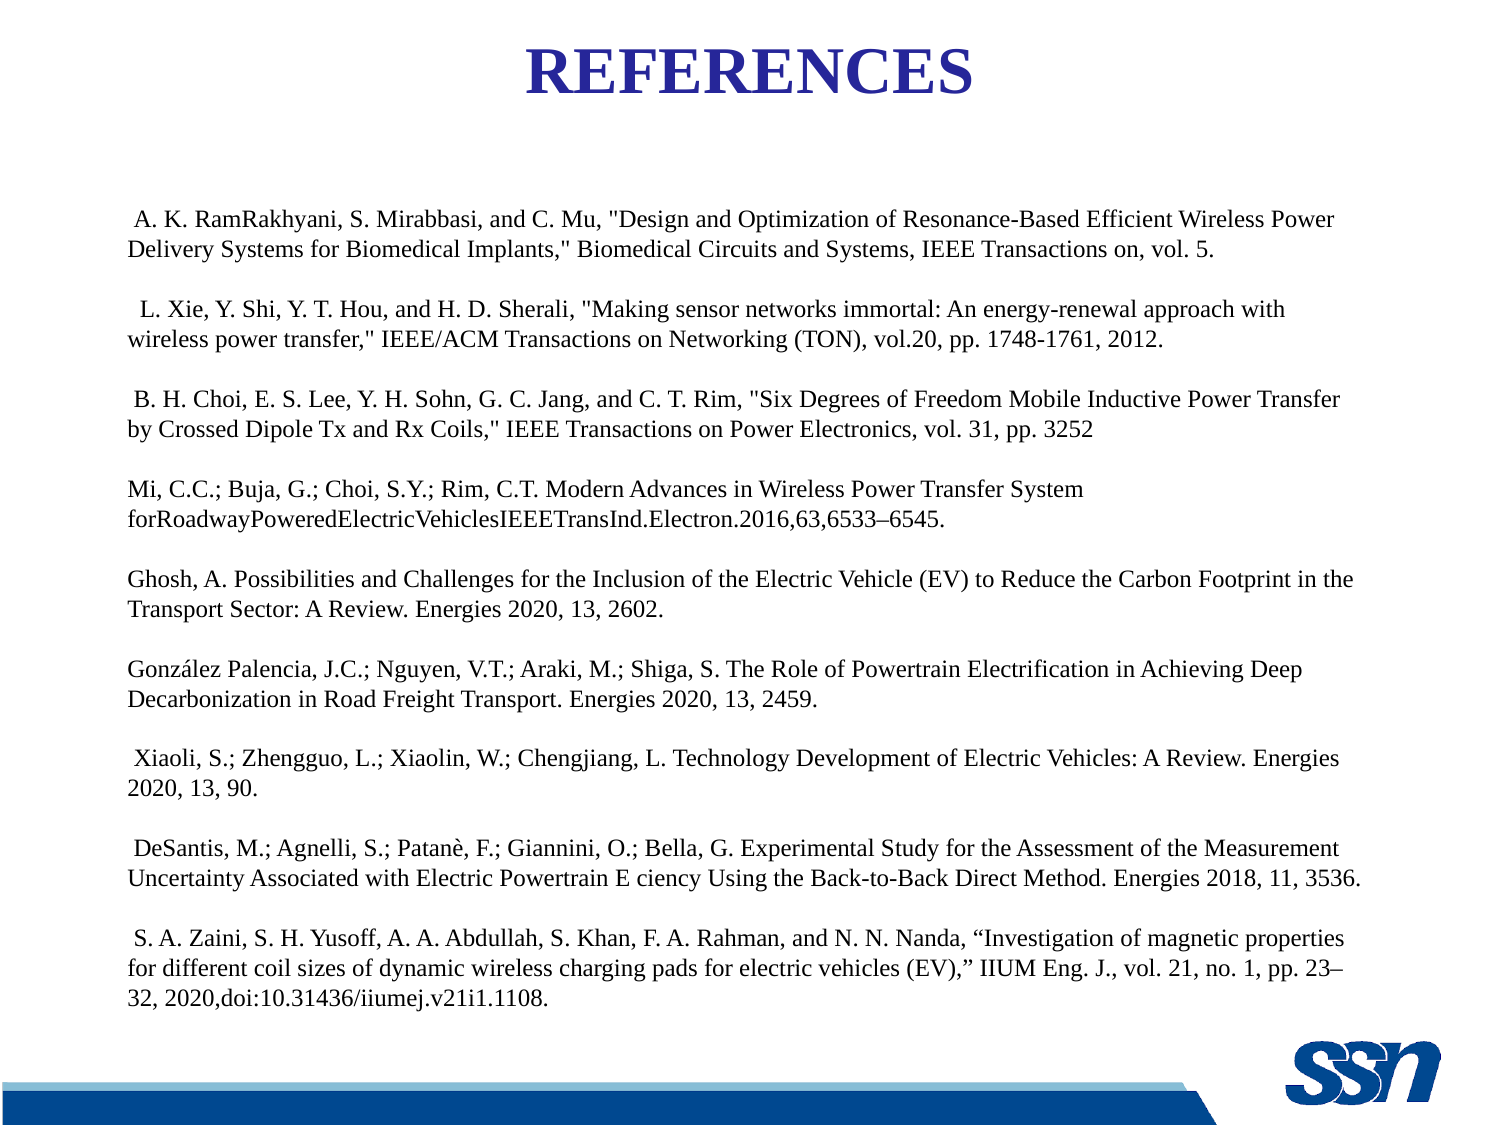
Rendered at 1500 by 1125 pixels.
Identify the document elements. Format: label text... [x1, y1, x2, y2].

title A. K. RamRakhyani, S. Mirabbasi, and C. Mu, "Design and Optimization of Resonance-Based Efficient Wireless Power Delivery Systems for Biomedical Implants," Biomedical Circuits and Systems, IEEE Transactions on, vol. 5. L. Xie, Y. Shi, Y. T. Hou, and H. D. Sherali, "Making sensor networks immortal: An energy-renewal approach with wireless power transfer," IEEE/ACM Transactions on Networking (TON), vol.20, pp. 1748-1761, 2012. B. H. Choi, E. S. Lee, Y. H. Sohn, G. C. Jang, and C. T. Rim, "Six Degrees of Freedom Mobile Inductive Power Transfer by Crossed Dipole Tx and Rx Coils," IEEE Transactions on Power Electronics, vol. 31, pp. 3252 Mi, C.C.; Buja, G.; Choi, S.Y.; Rim, C.T. Modern Advances in Wireless Power Transfer System forRoadwayPoweredElectricVehiclesIEEETransInd.Electron.2016,63,6533–6545. Ghosh, A. Possibilities and Challenges for the Inclusion of the Electric Vehicle (EV) to Reduce the Carbon Footprint in the Transport Sector: A Review. Energies 2020, 13, 2602. González Palencia, J.C.; Nguyen, V.T.; Araki, M.; Shiga, S. The Role of Powertrain Electrification in Achieving Deep Decarbonization in Road Freight Transport. Energies 2020, 13, 2459. Xiaoli, S.; Zhengguo, L.; Xiaolin, W.; Chengjiang, L. Technology Development of Electric Vehicles: A Review. Energies 2020, 13, 90. DeSantis, M.; Agnelli, S.; Patanè, F.; Giannini, O.; Bella, G. Experimental Study for the Assessment of the Measurement Uncertainty Associated with Electric Powertrain E ciency Using the Back-to-Back Direct Method. Energies 2018, 11, 3536. S. A. Zaini, S. H. Yusoff, A. A. Abdullah, S. Khan, F. A. Rahman, and N. N. Nanda, “Investigation of magnetic properties for different coil sizes of dynamic wireless charging pads for electric vehicles (EV),” IIUM Eng. J., vol. 21, no. 1, pp. 23–32, 2020,doi:10.31436/iiumej.v21i1.1108. [112, 196, 1388, 1048]
list REFERENCES [71, 19, 1428, 118]
picture [0, 1028, 1500, 1125]
